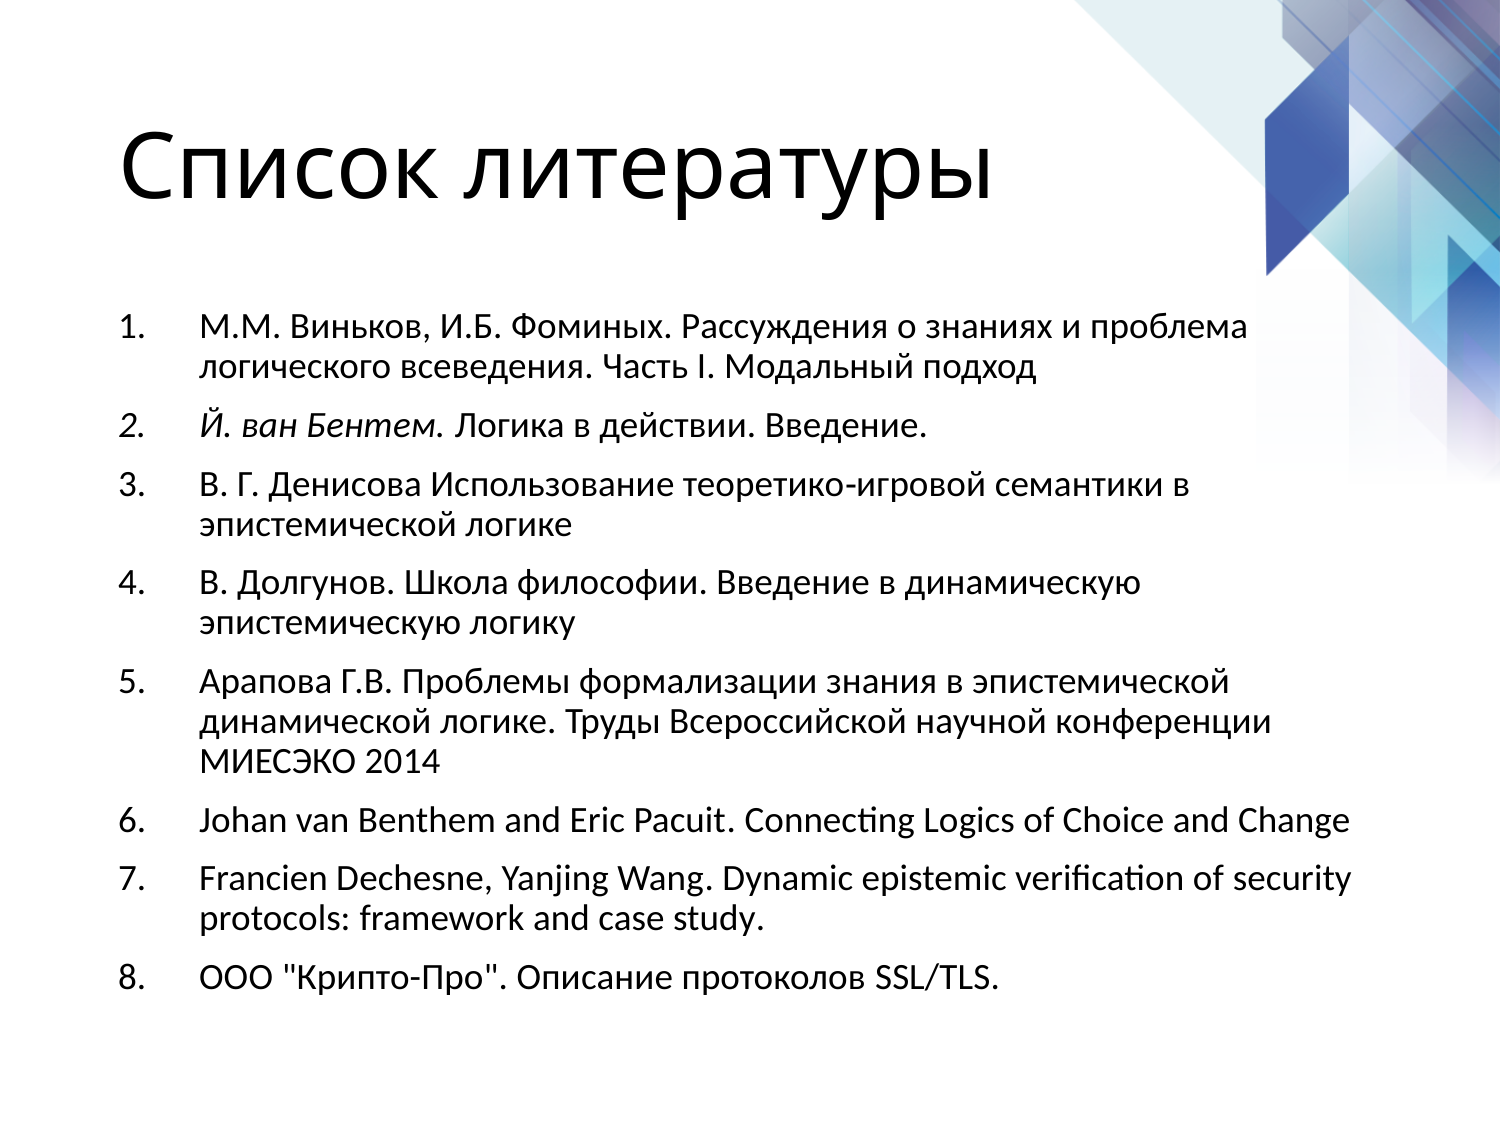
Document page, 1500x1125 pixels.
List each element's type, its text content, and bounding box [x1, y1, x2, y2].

title Возможные миры [1397, 314, 1500, 325]
title Список литературы [103, 59, 1397, 278]
title Аксиомы эпистемической логики. Cвязь с модальностью [1397, 302, 1500, 313]
picture [755, 0, 1500, 299]
list М.М. Виньков, И.Б. Фоминых. Рассуждения о знаниях и проблема логического всеведения. Часть I. Модальный подход Й. ван Бентем. Логика в действии. Введение. В. Г. Денисова Использование теоретико‐игровой семантики в эпистемической логике В. Долгунов. Школа философии. Введение в динамическую эпистемическую логику Арапова Г.В. Проблемы формализации знания в эпистемической динамической логике. Труды Всероссийской научной конференции МИЕСЭКО 2014 Johan van Benthem and Eric Pacuit. Connecting Logics of Choice and Change Francien Dechesne, Yanjing Wang. Dynamic epistemic verification of security protocols: framework and case study. ООО "Крипто-Про". Описание протоколов SSL/TLS. [103, 299, 1397, 1014]
